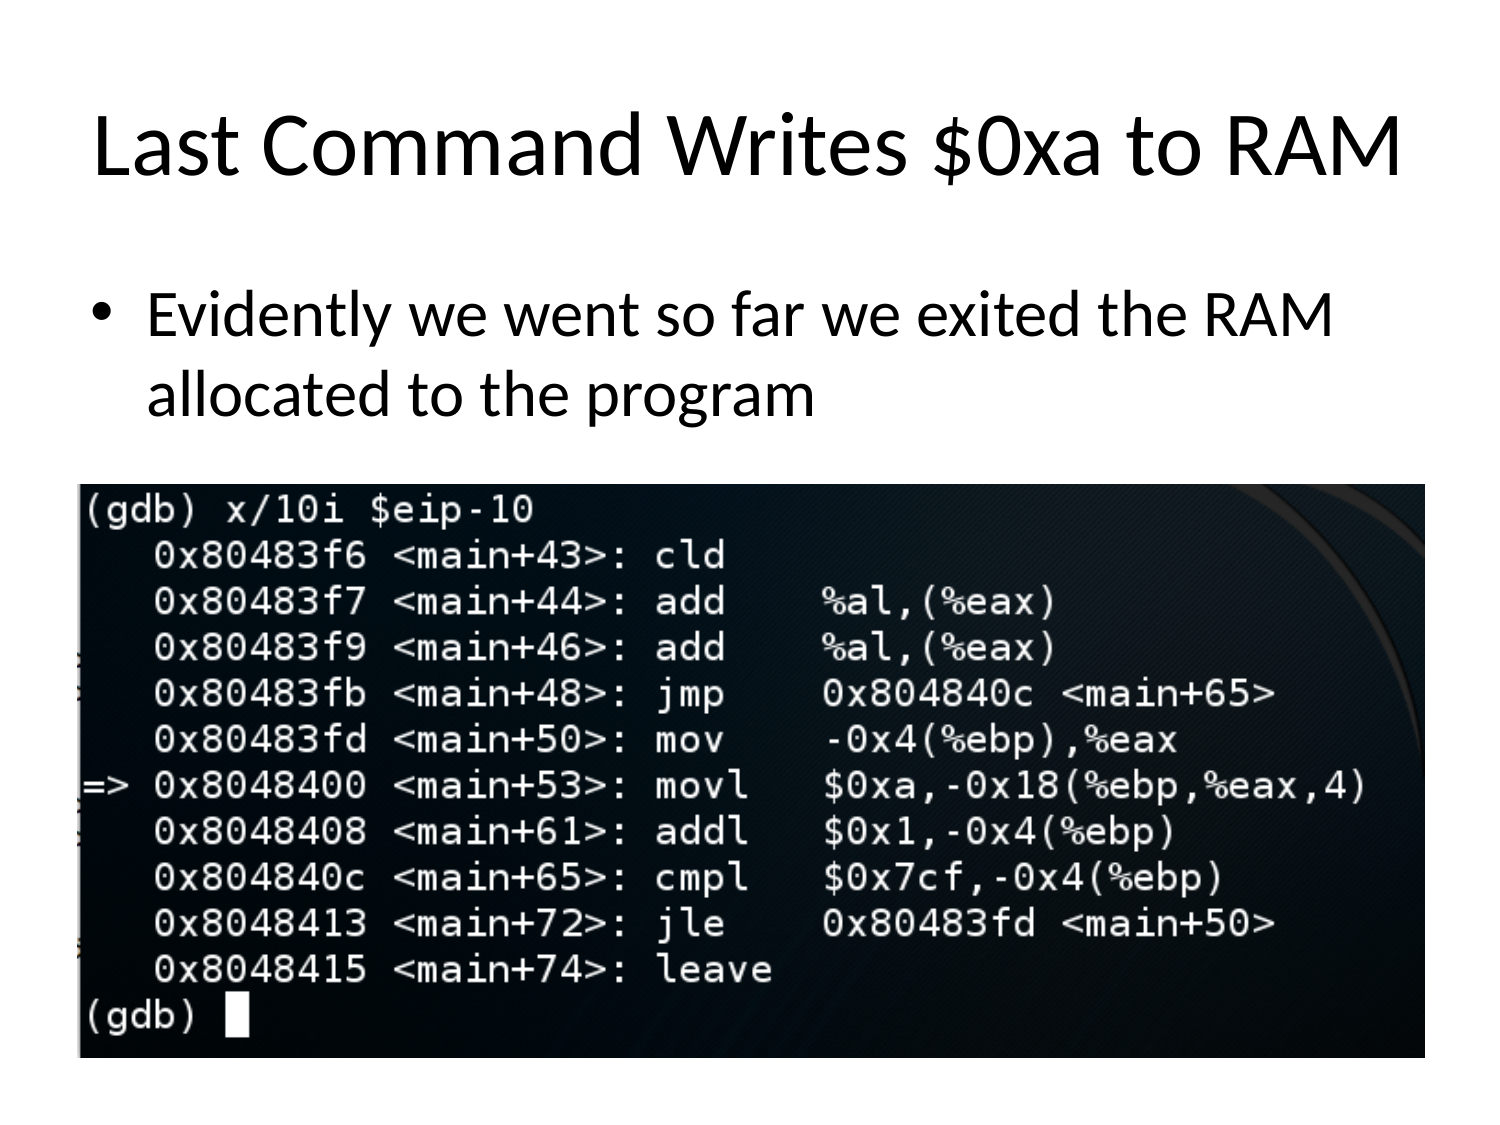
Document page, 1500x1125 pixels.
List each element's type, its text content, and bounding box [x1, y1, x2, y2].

list Evidently we went so far we exited the RAM allocated to the program [75, 262, 1425, 485]
title Last Command Writes $0xa to RAM [75, 45, 1425, 233]
picture [77, 484, 1426, 1058]
